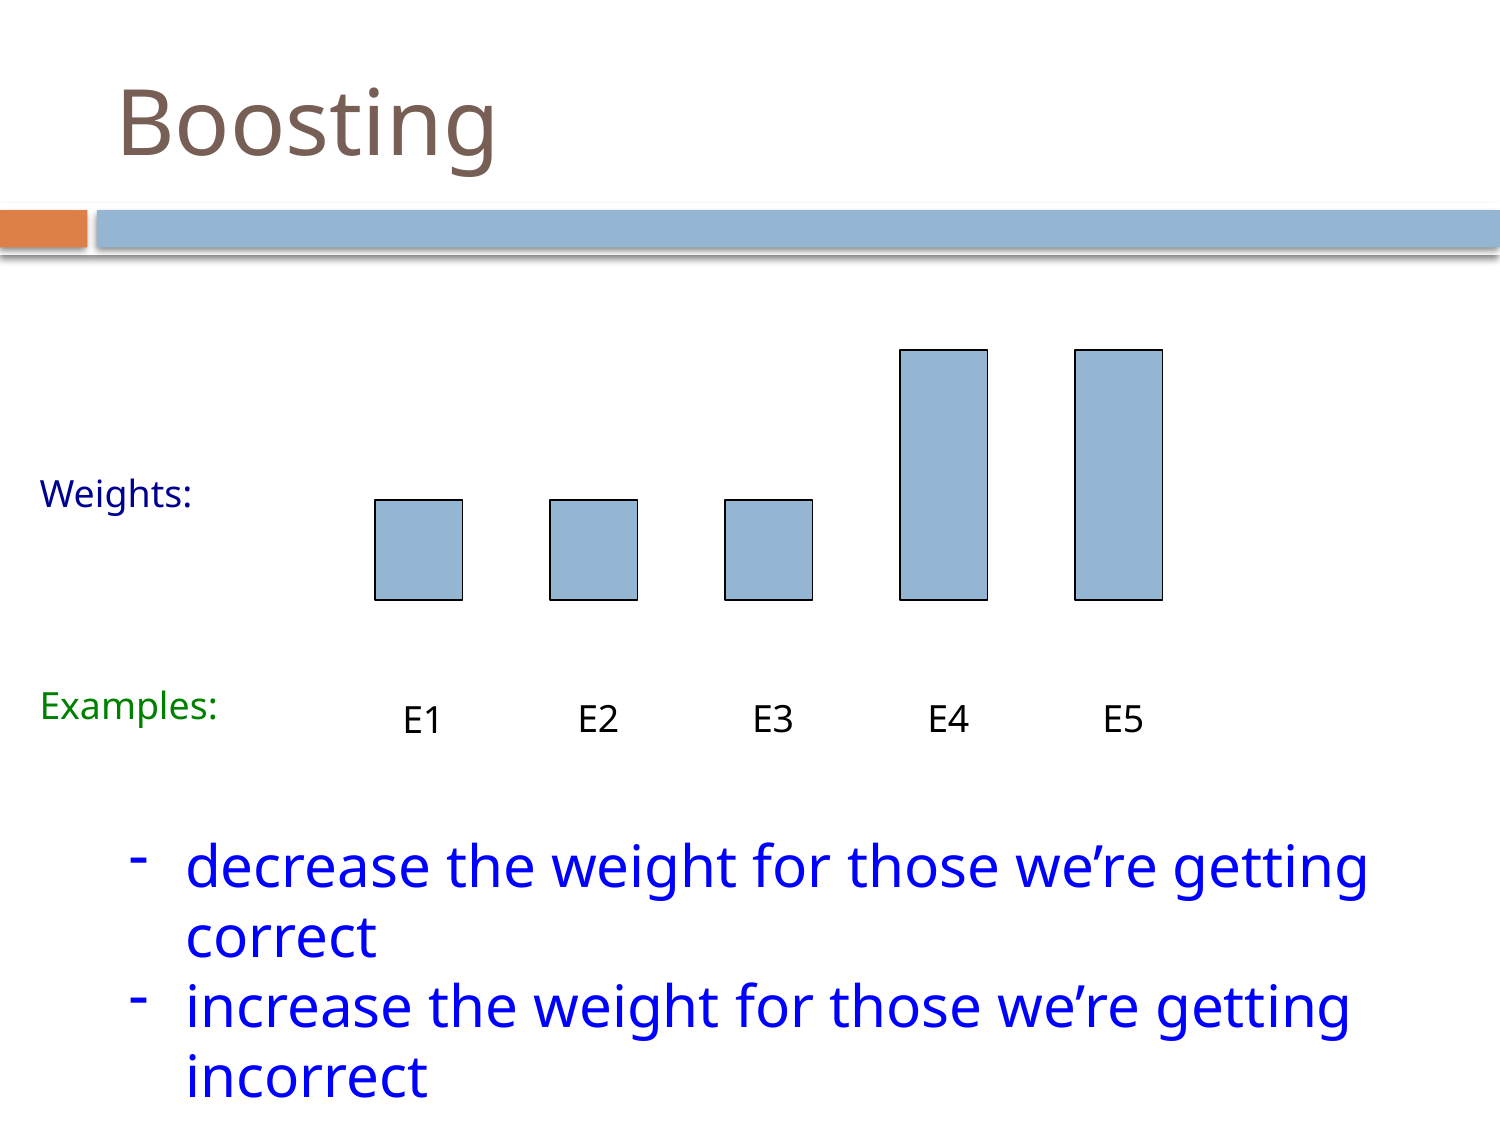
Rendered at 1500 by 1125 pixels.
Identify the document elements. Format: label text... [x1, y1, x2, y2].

text_box [374, 500, 463, 600]
text_box [899, 350, 988, 600]
text_box E5 [1087, 687, 1250, 748]
text_box E2 [562, 687, 725, 748]
text_box E1 [387, 688, 550, 749]
text_box Weights: [24, 462, 313, 523]
text_box E3 [737, 687, 900, 748]
text_box [1074, 350, 1163, 600]
text_box decrease the weight for those we’re getting correct increase the weight for those we’re getting incorrect [114, 821, 1473, 1117]
text_box Examples: [24, 674, 325, 735]
text_box E4 [912, 687, 1075, 748]
text_box [549, 500, 638, 600]
text_box [724, 500, 813, 600]
title Boosting [100, 37, 1438, 200]
